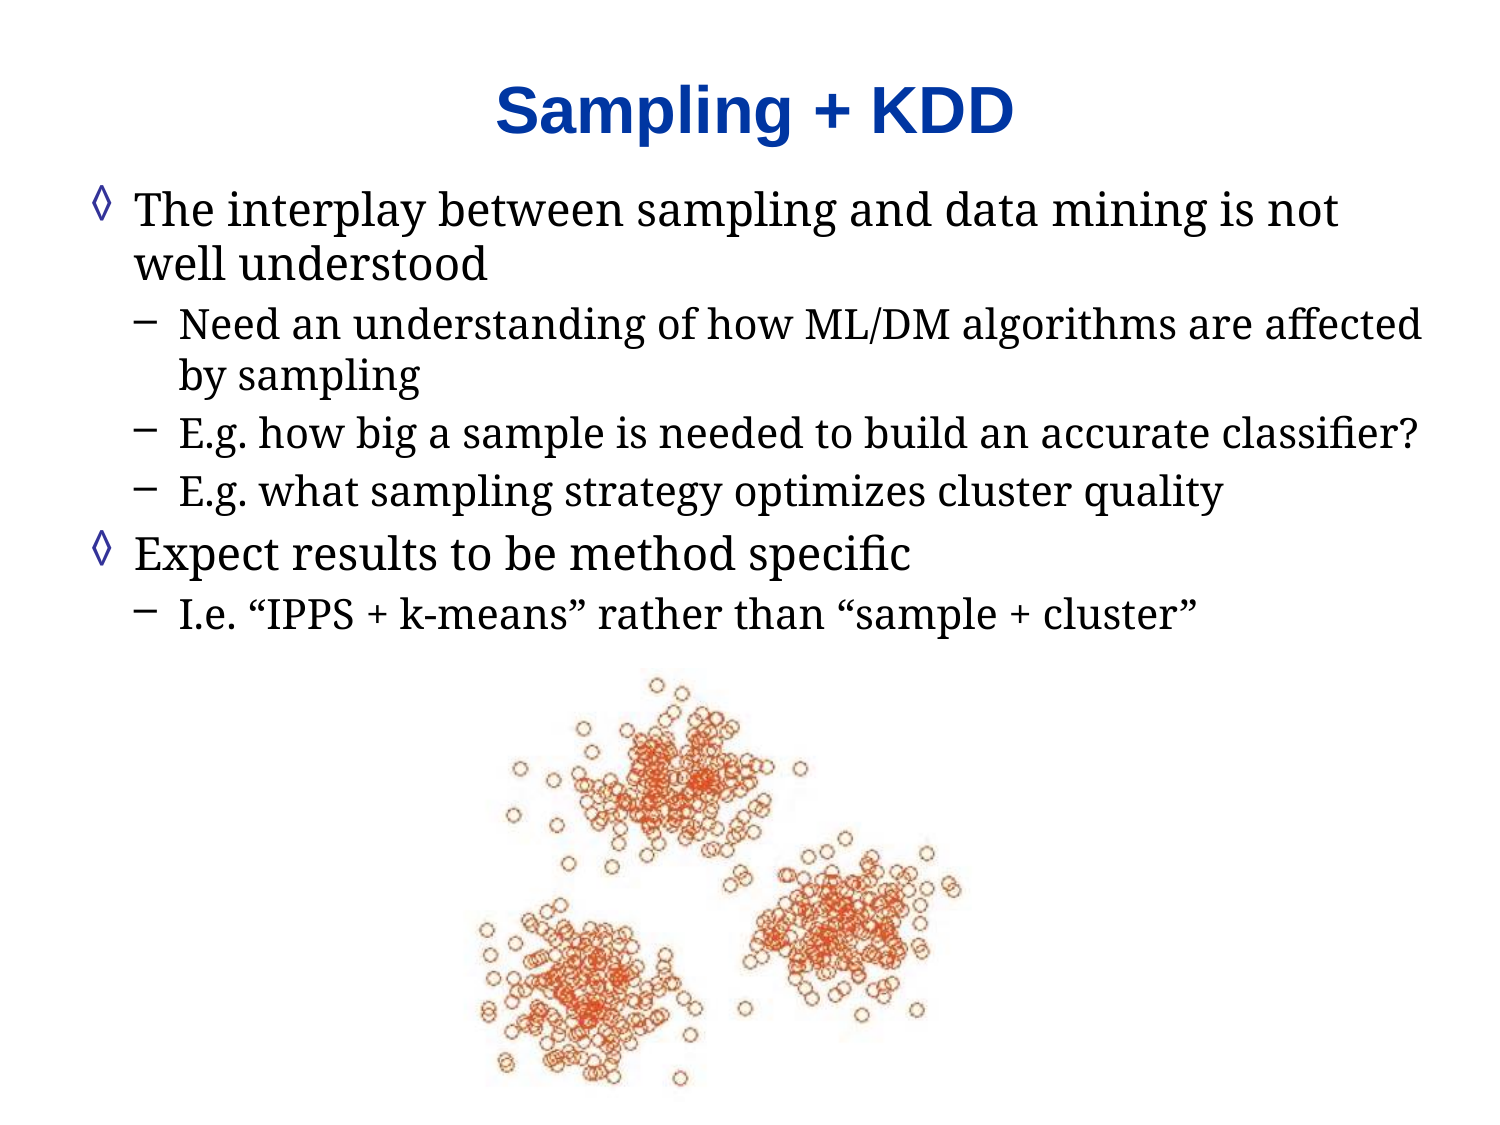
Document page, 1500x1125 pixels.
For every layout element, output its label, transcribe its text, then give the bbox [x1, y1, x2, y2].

list Sampling + KDD [52, 59, 1459, 138]
text_box The interplay between sampling and data mining is not well understood Need an understanding of how ML/DM algorithms are affected by sampling E.g. how big a sample is needed to build an accurate classifier? E.g. what sampling strategy optimizes cluster quality Expect results to be method specific I.e. “IPPS + k-means” rather than “sample + cluster” [75, 172, 1447, 917]
picture [442, 668, 980, 1103]
